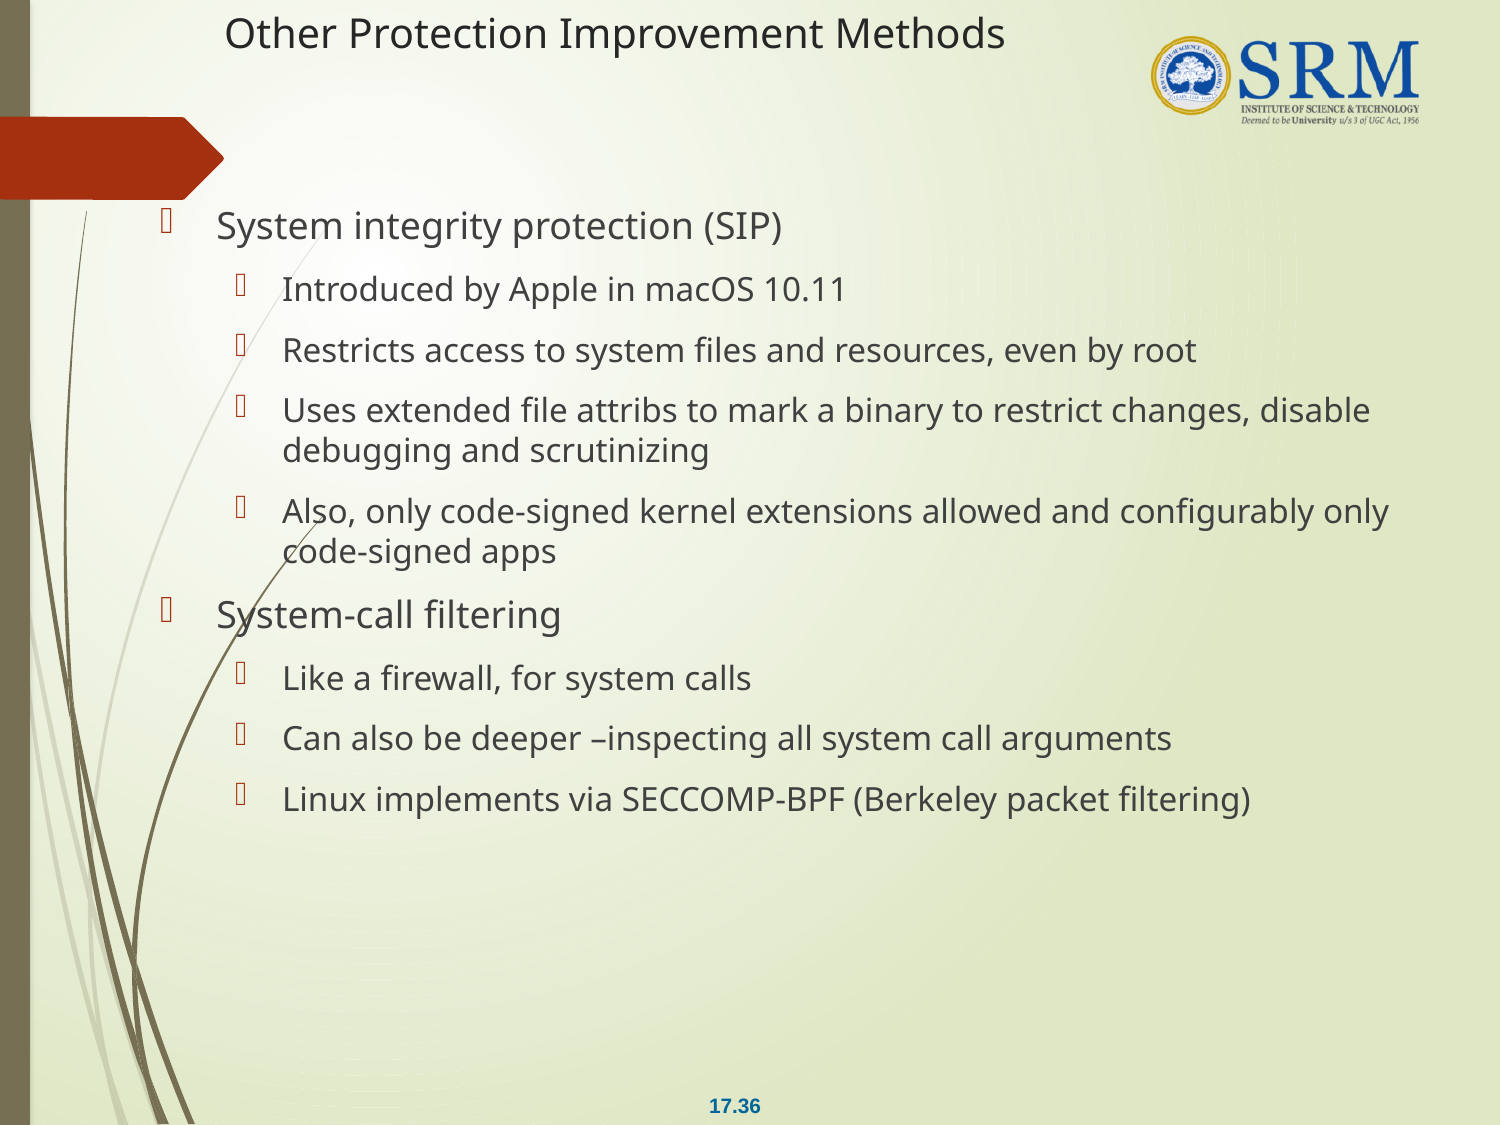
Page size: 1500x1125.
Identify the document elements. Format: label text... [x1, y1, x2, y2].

picture [1151, 36, 1419, 125]
list System integrity protection (SIP) Introduced by Apple in macOS 10.11 Restricts access to system files and resources, even by root Uses extended file attribs to mark a binary to restrict changes, disable debugging and scrutinizing Also, only code-signed kernel extensions allowed and configurably only code-signed apps System-call filtering Like a firewall, for system calls Can also be deeper –inspecting all system call arguments Linux implements via SECCOMP-BPF (Berkeley packet filtering) [145, 195, 1415, 939]
title Other Protection Improvement Methods [209, 0, 1140, 95]
